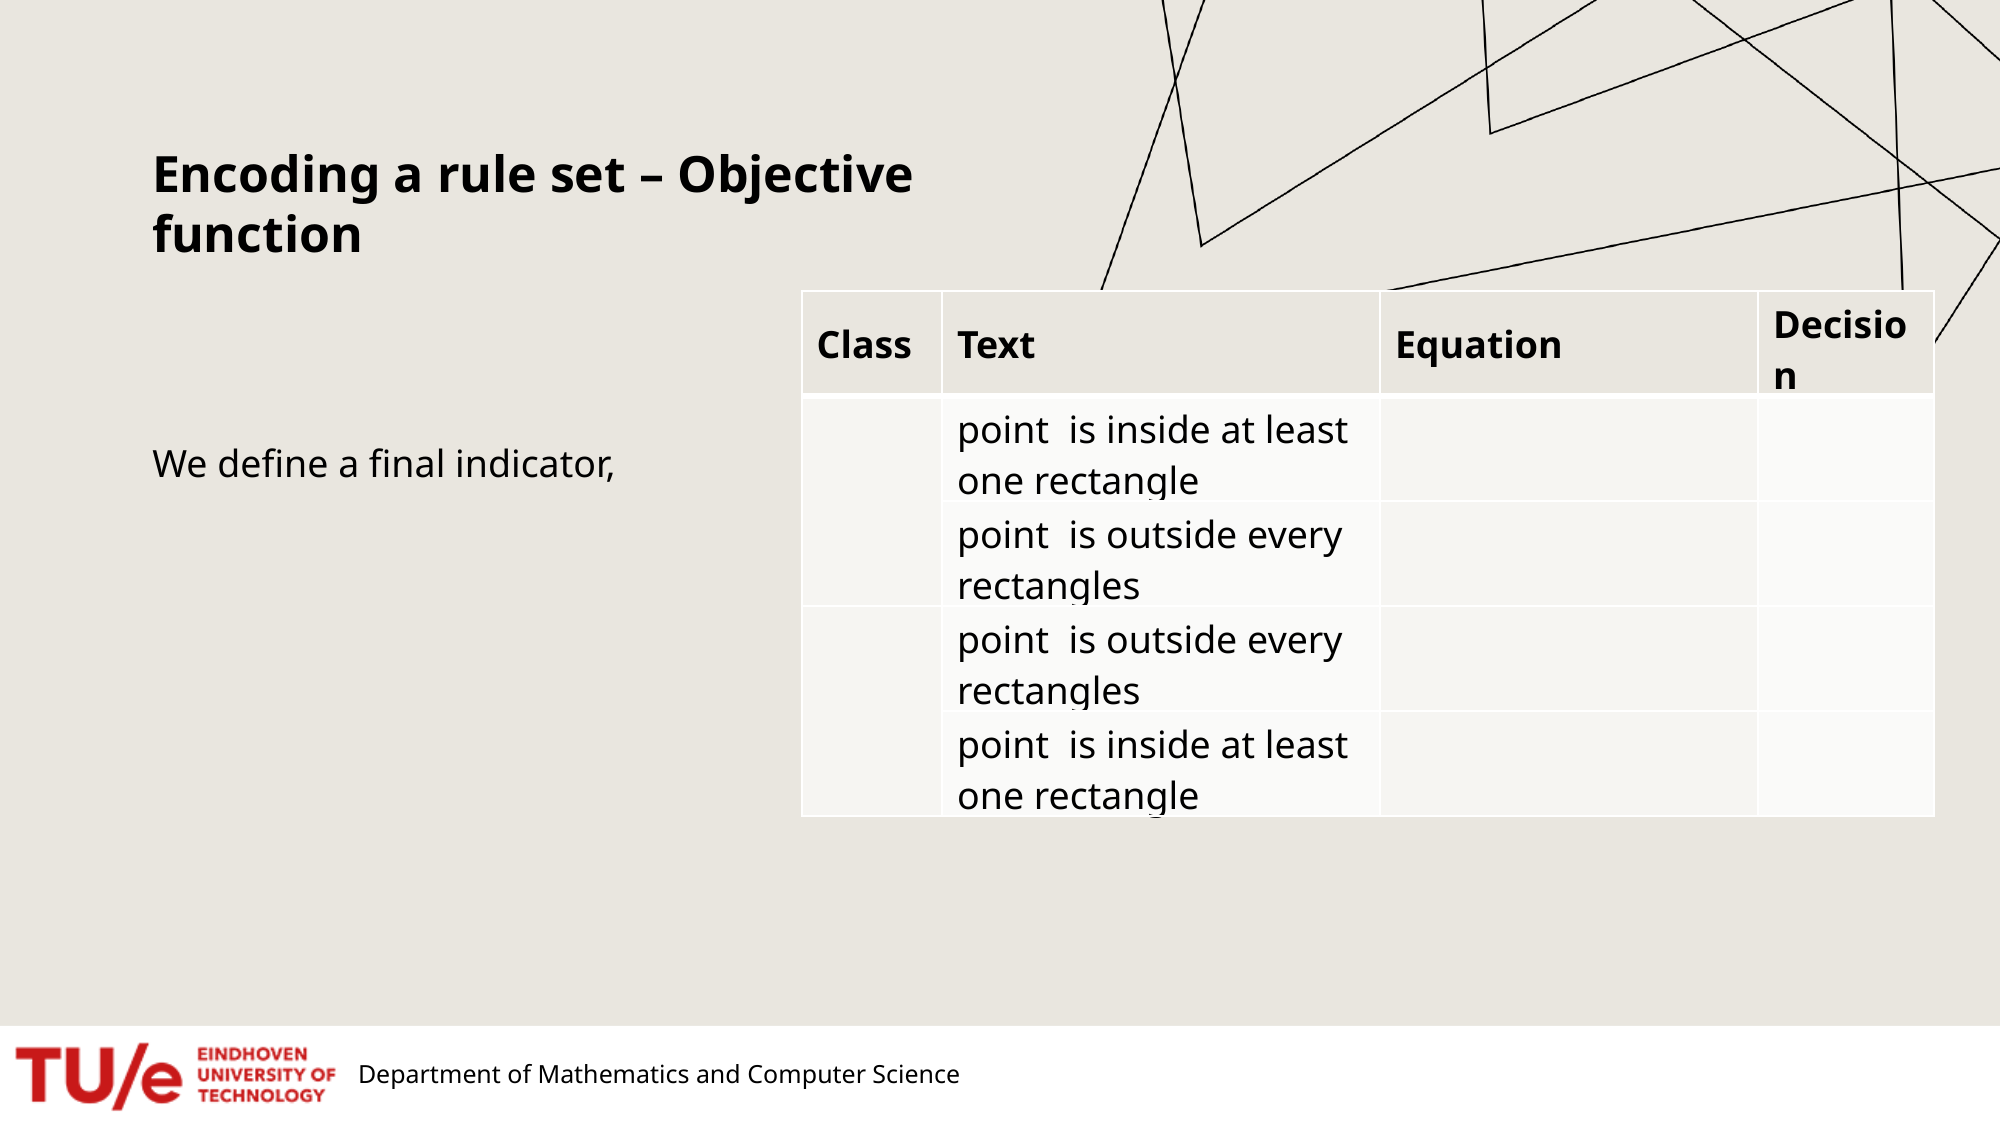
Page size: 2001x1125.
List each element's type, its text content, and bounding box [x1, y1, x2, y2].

text_box Encoding a rule set – Objective function [137, 135, 1127, 270]
picture [1034, 0, 2000, 389]
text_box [0, 1025, 2000, 1125]
